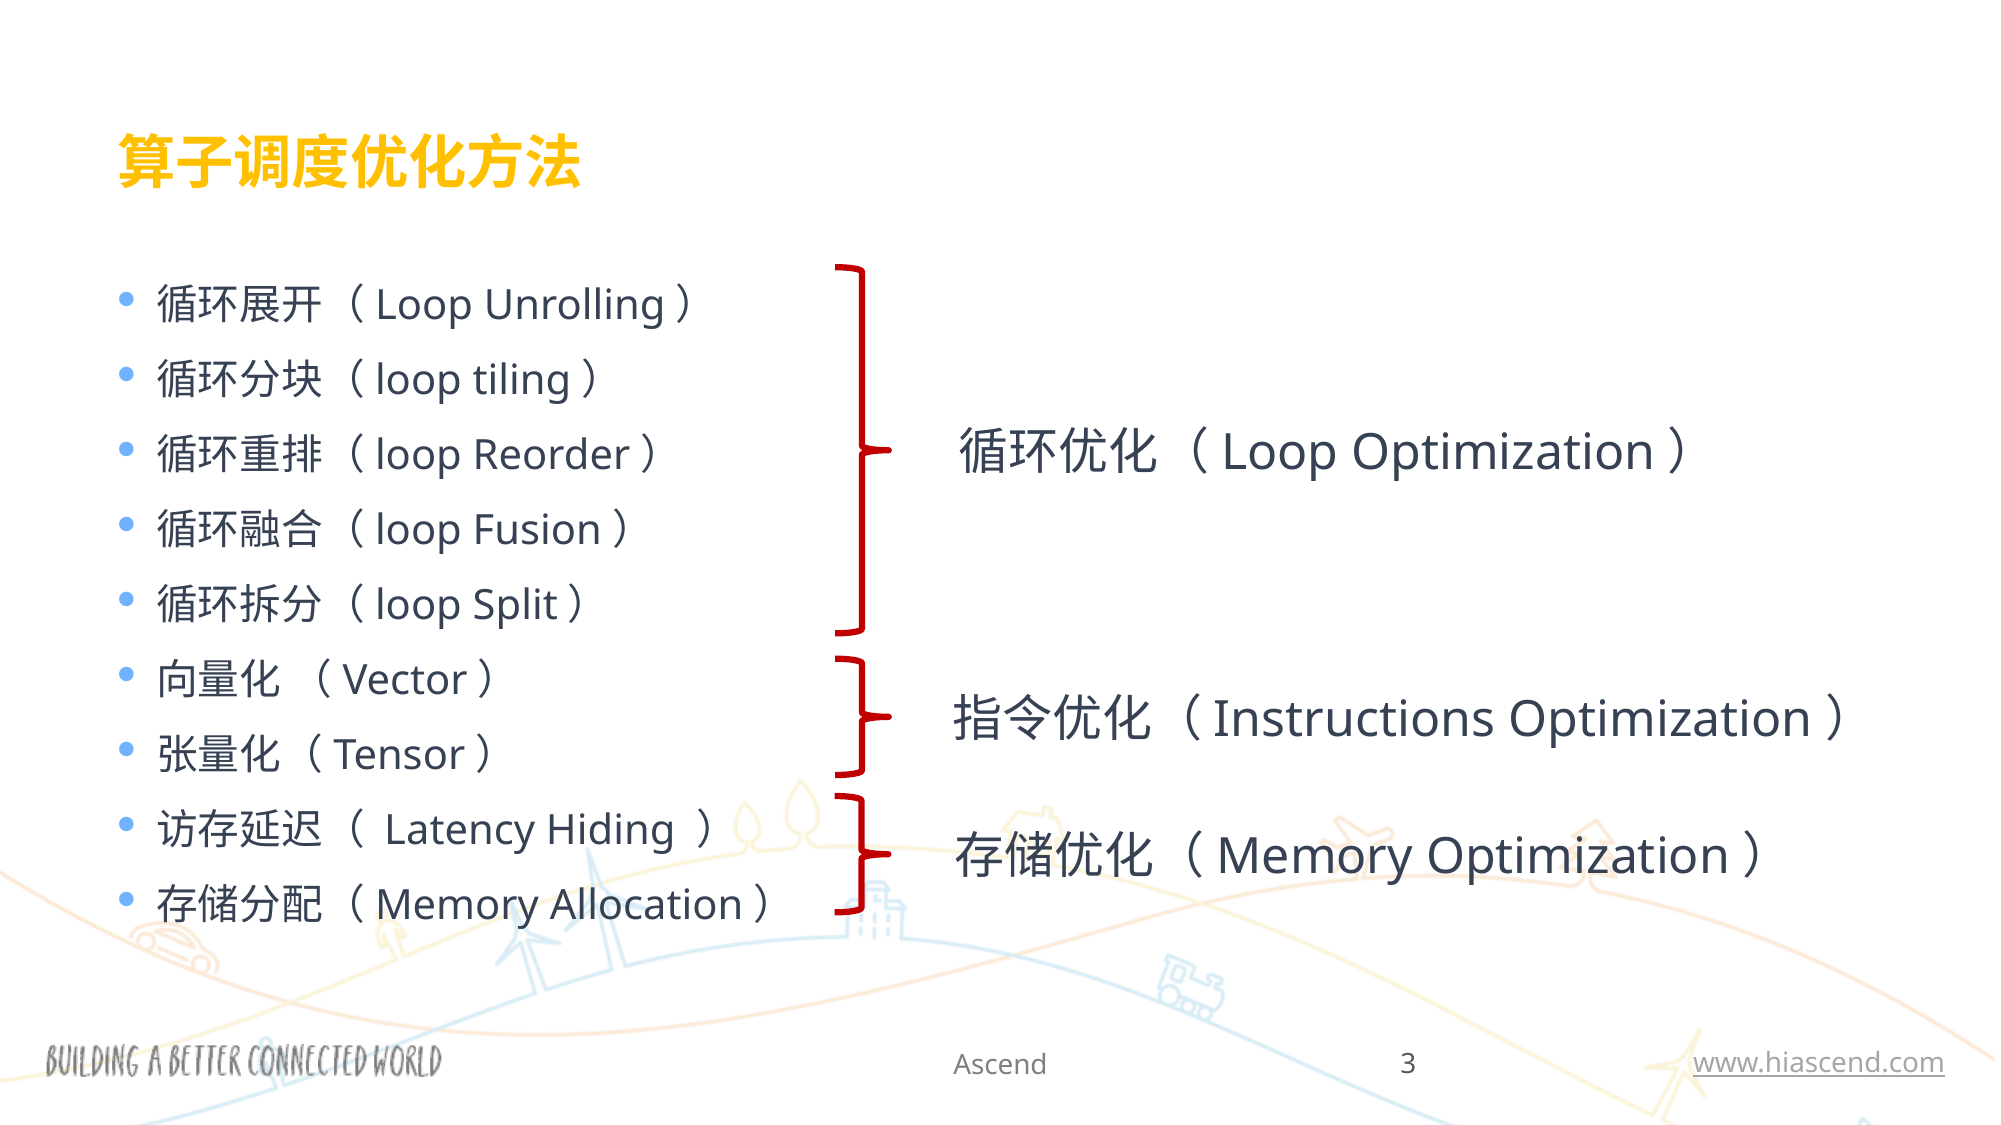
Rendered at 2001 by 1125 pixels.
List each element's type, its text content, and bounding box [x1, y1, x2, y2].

picture [23, 1023, 468, 1105]
list 循环展开（Loop Unrolling） 循环分块（loop tiling） 循环重排（loop Reorder） 循环融合（loop Fusion） 循环拆分（loop Split） 向量化 （Vector） 张量化（Tensor） 访存延迟（ Latency Hiding ） 存储分配（Memory Allocation） [102, 245, 971, 988]
text_box 循环优化（Loop Optimization） [944, 412, 1733, 488]
title 算子调度优化方法 [102, 111, 1901, 209]
text_box [835, 658, 889, 776]
text_box 指令优化（Instructions Optimization） [937, 679, 1891, 754]
text_box [835, 267, 889, 634]
text_box 存储优化（Memory Optimization） [939, 816, 1808, 892]
text_box [834, 796, 889, 913]
